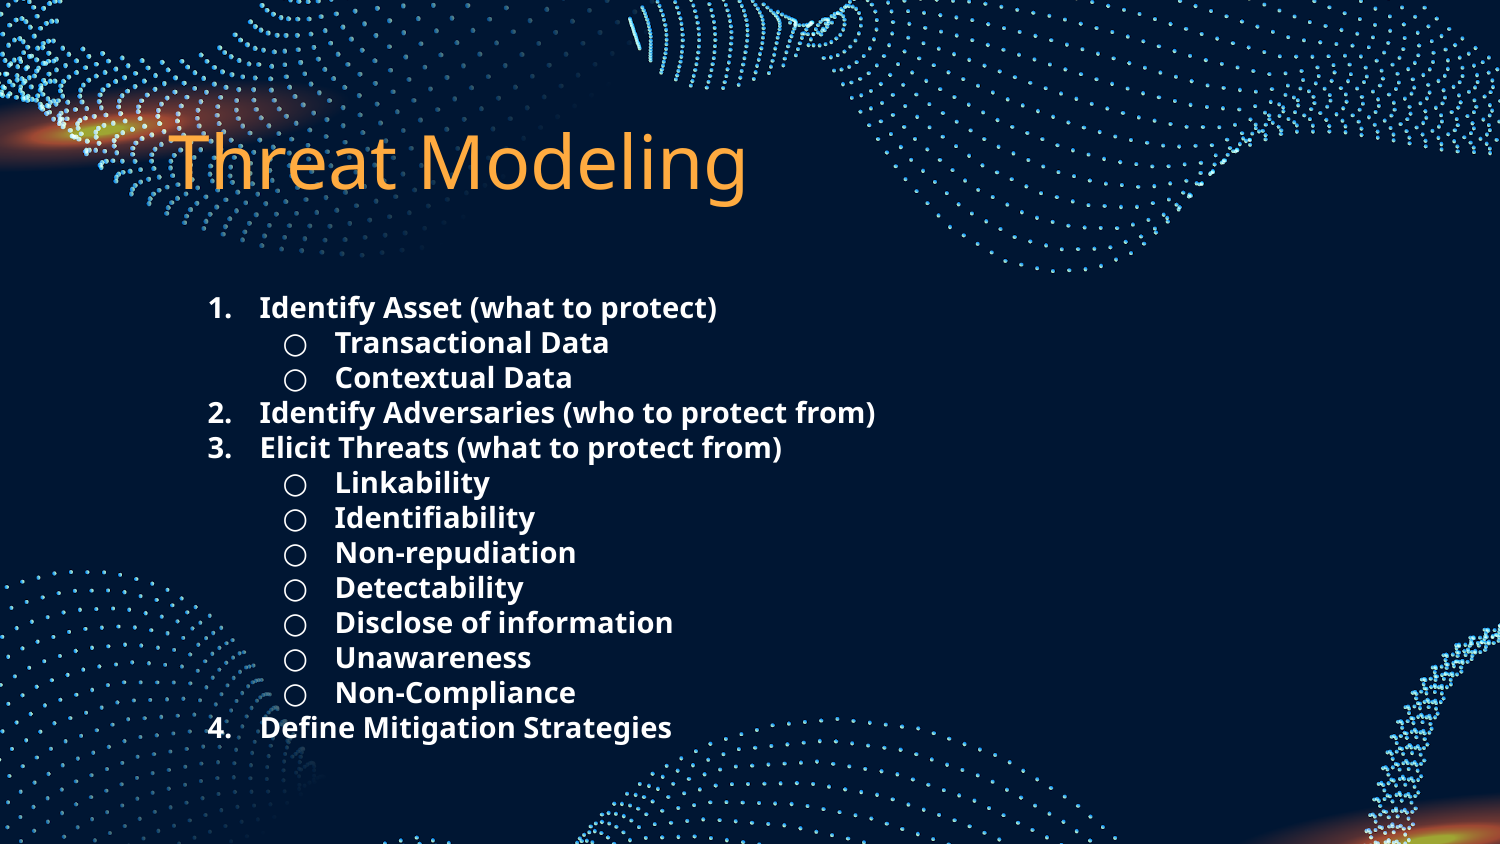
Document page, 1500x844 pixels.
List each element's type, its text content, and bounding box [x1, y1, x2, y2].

text_box Identify Asset (what to protect) Transactional Data Contextual Data Identify Adversaries (who to protect from) Elicit Threats (what to protect from) Linkability Identifiability Non-repudiation Detectability Disclose of information Unawareness Non-Compliance Define Mitigation Strategies [169, 274, 1122, 760]
title Threat Modeling [153, 72, 1344, 247]
picture [0, 0, 1500, 844]
